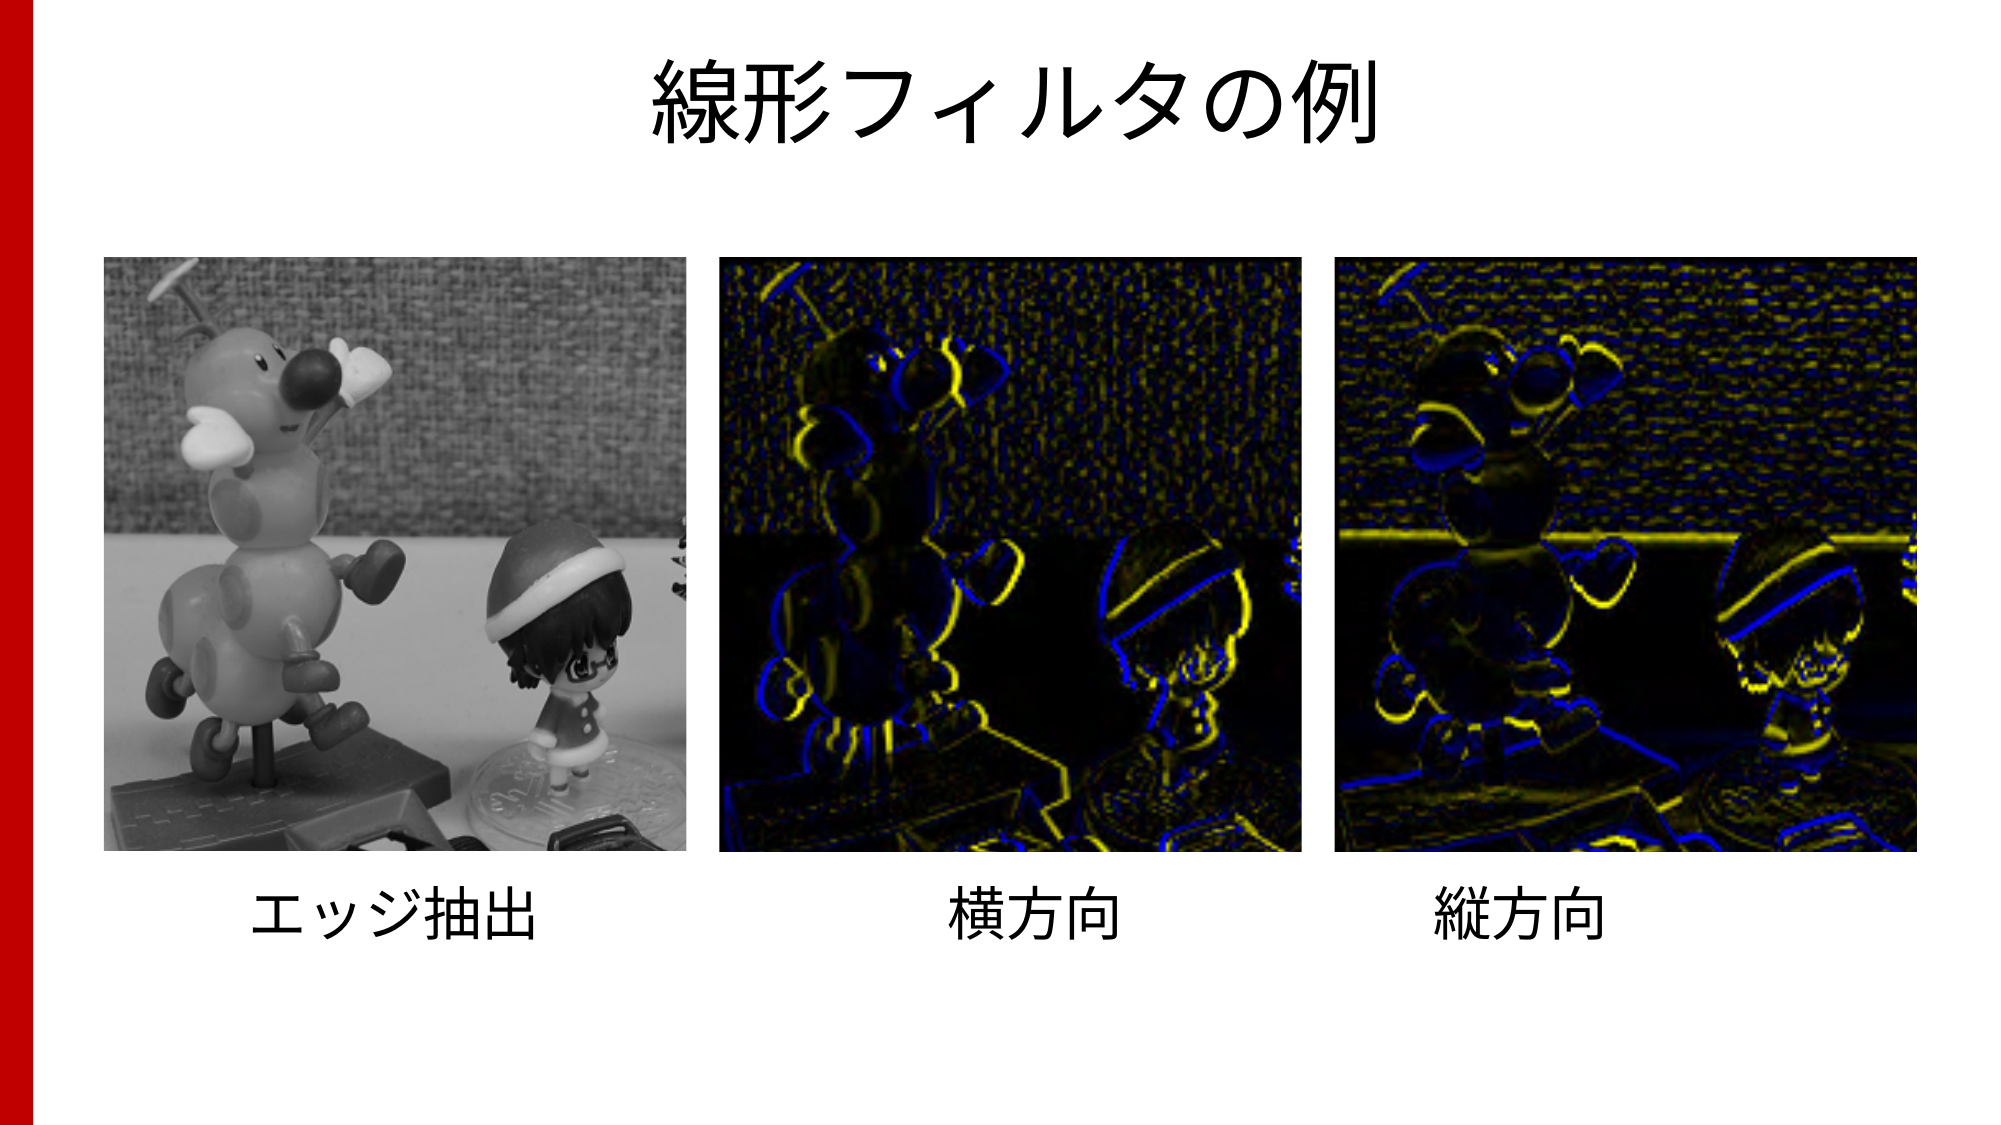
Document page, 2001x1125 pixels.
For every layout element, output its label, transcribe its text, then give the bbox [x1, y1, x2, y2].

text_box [103, 257, 1917, 852]
title 線形フィルタの例 [75, 46, 1958, 167]
text_box エッジ抽出 横方向 縦方向 [233, 864, 2000, 959]
